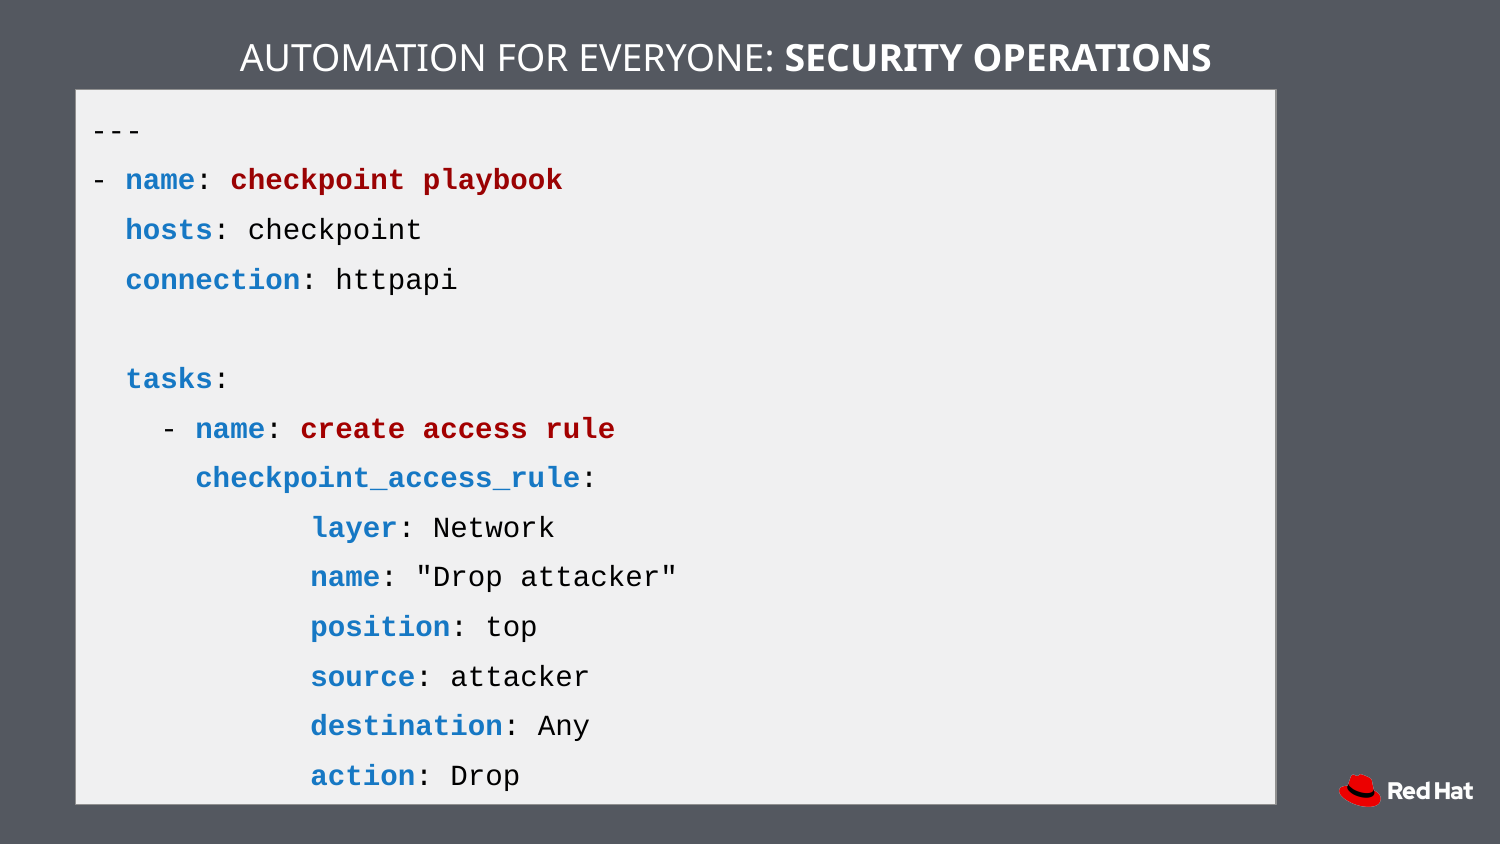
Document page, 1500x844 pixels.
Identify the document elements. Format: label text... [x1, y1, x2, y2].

text_box AUTOMATION FOR EVERYONE: SECURITY OPERATIONS [57, 19, 1395, 90]
text_box --- - name: checkpoint playbook hosts: checkpoint connection: httpapi tasks: - name: create access rule checkpoint_access_rule: layer: Network name: "Drop attacker" position: top source: attacker destination: Any action: Drop [75, 90, 1277, 805]
picture [1339, 774, 1473, 807]
